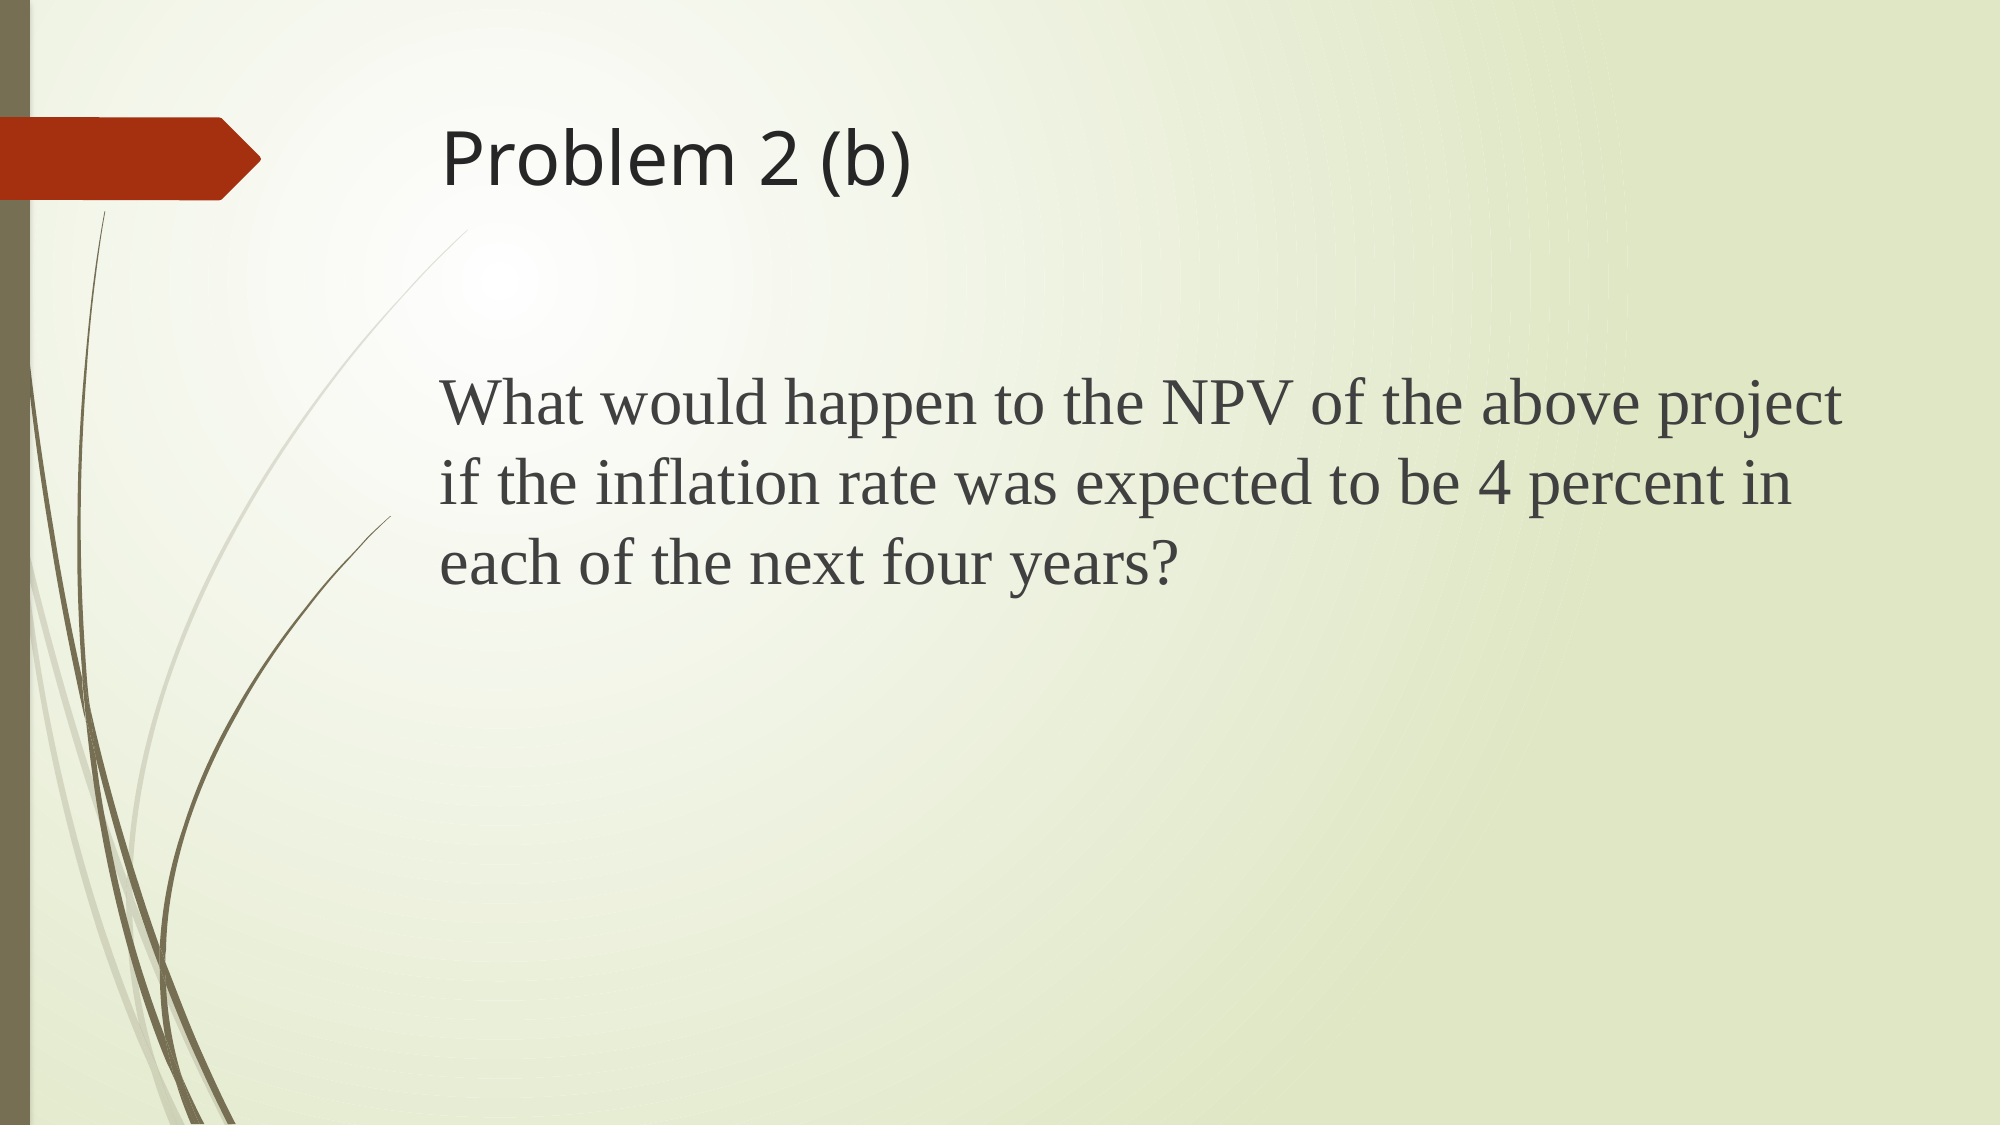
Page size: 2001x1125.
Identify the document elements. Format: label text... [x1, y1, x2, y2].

title Problem 2 (b) [425, 102, 1888, 313]
list What would happen to the NPV of the above project if the inflation rate was expected to be 4 percent in each of the next four years? [424, 350, 1888, 970]
